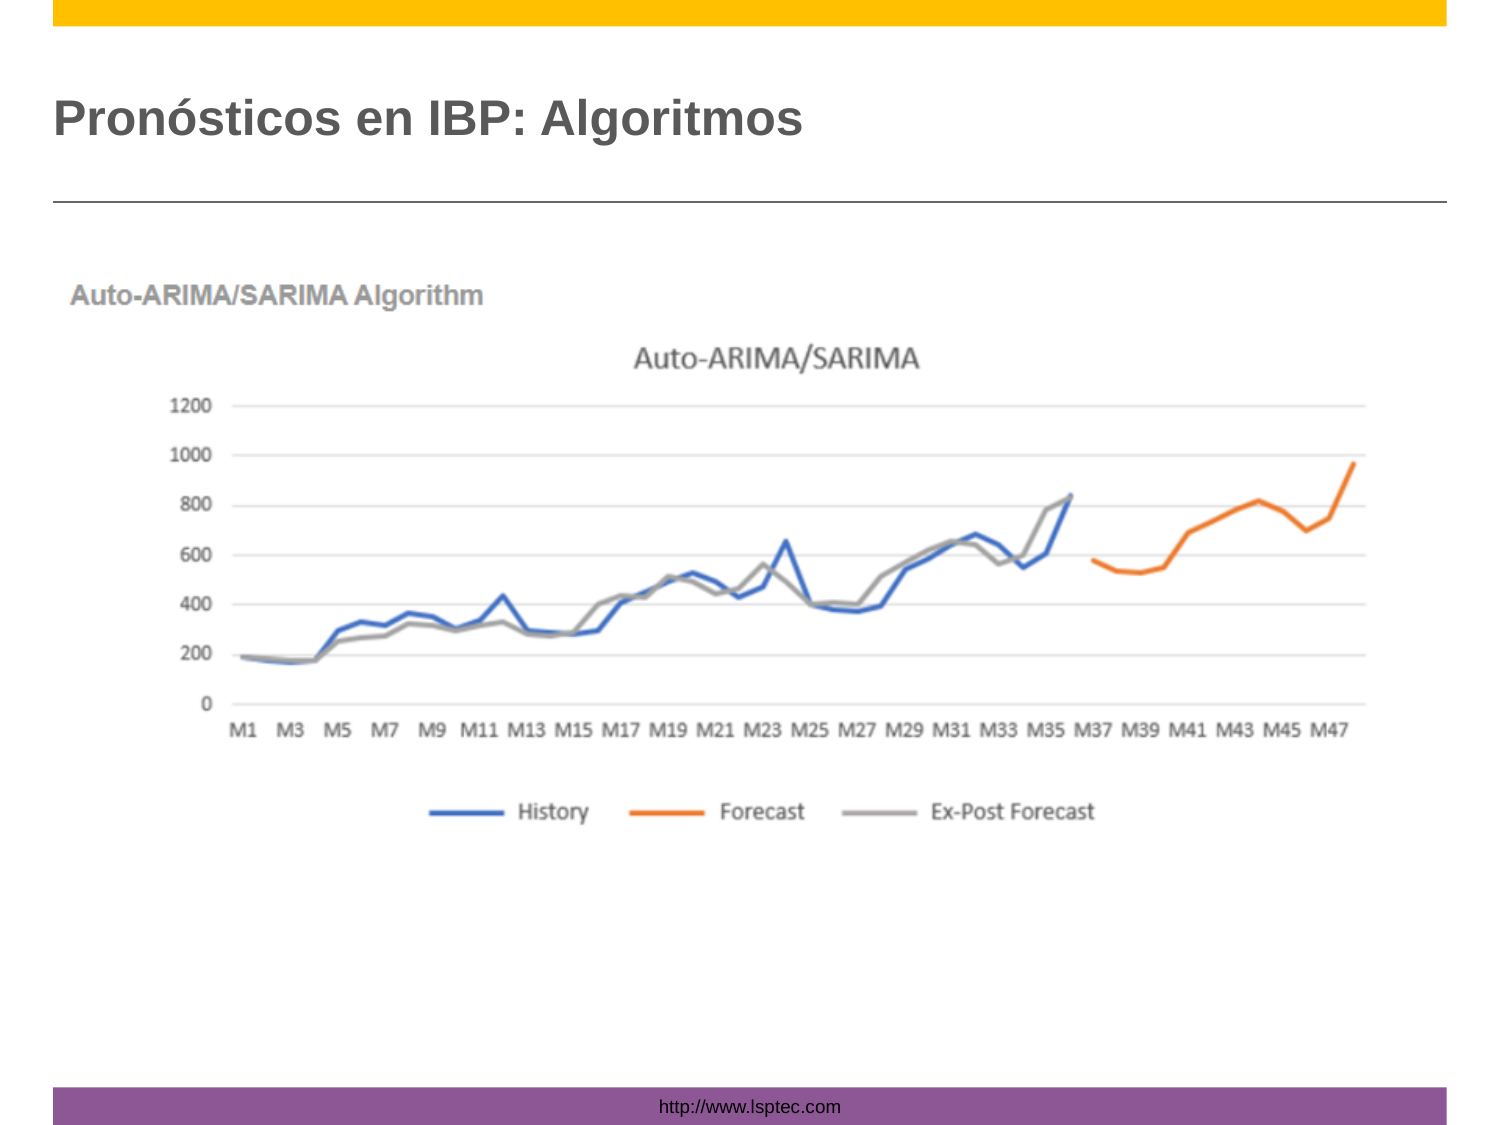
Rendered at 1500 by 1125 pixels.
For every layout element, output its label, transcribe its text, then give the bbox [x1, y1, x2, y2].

title Pronósticos en IBP: Algoritmos [53, 53, 1447, 178]
picture [52, 252, 1441, 836]
